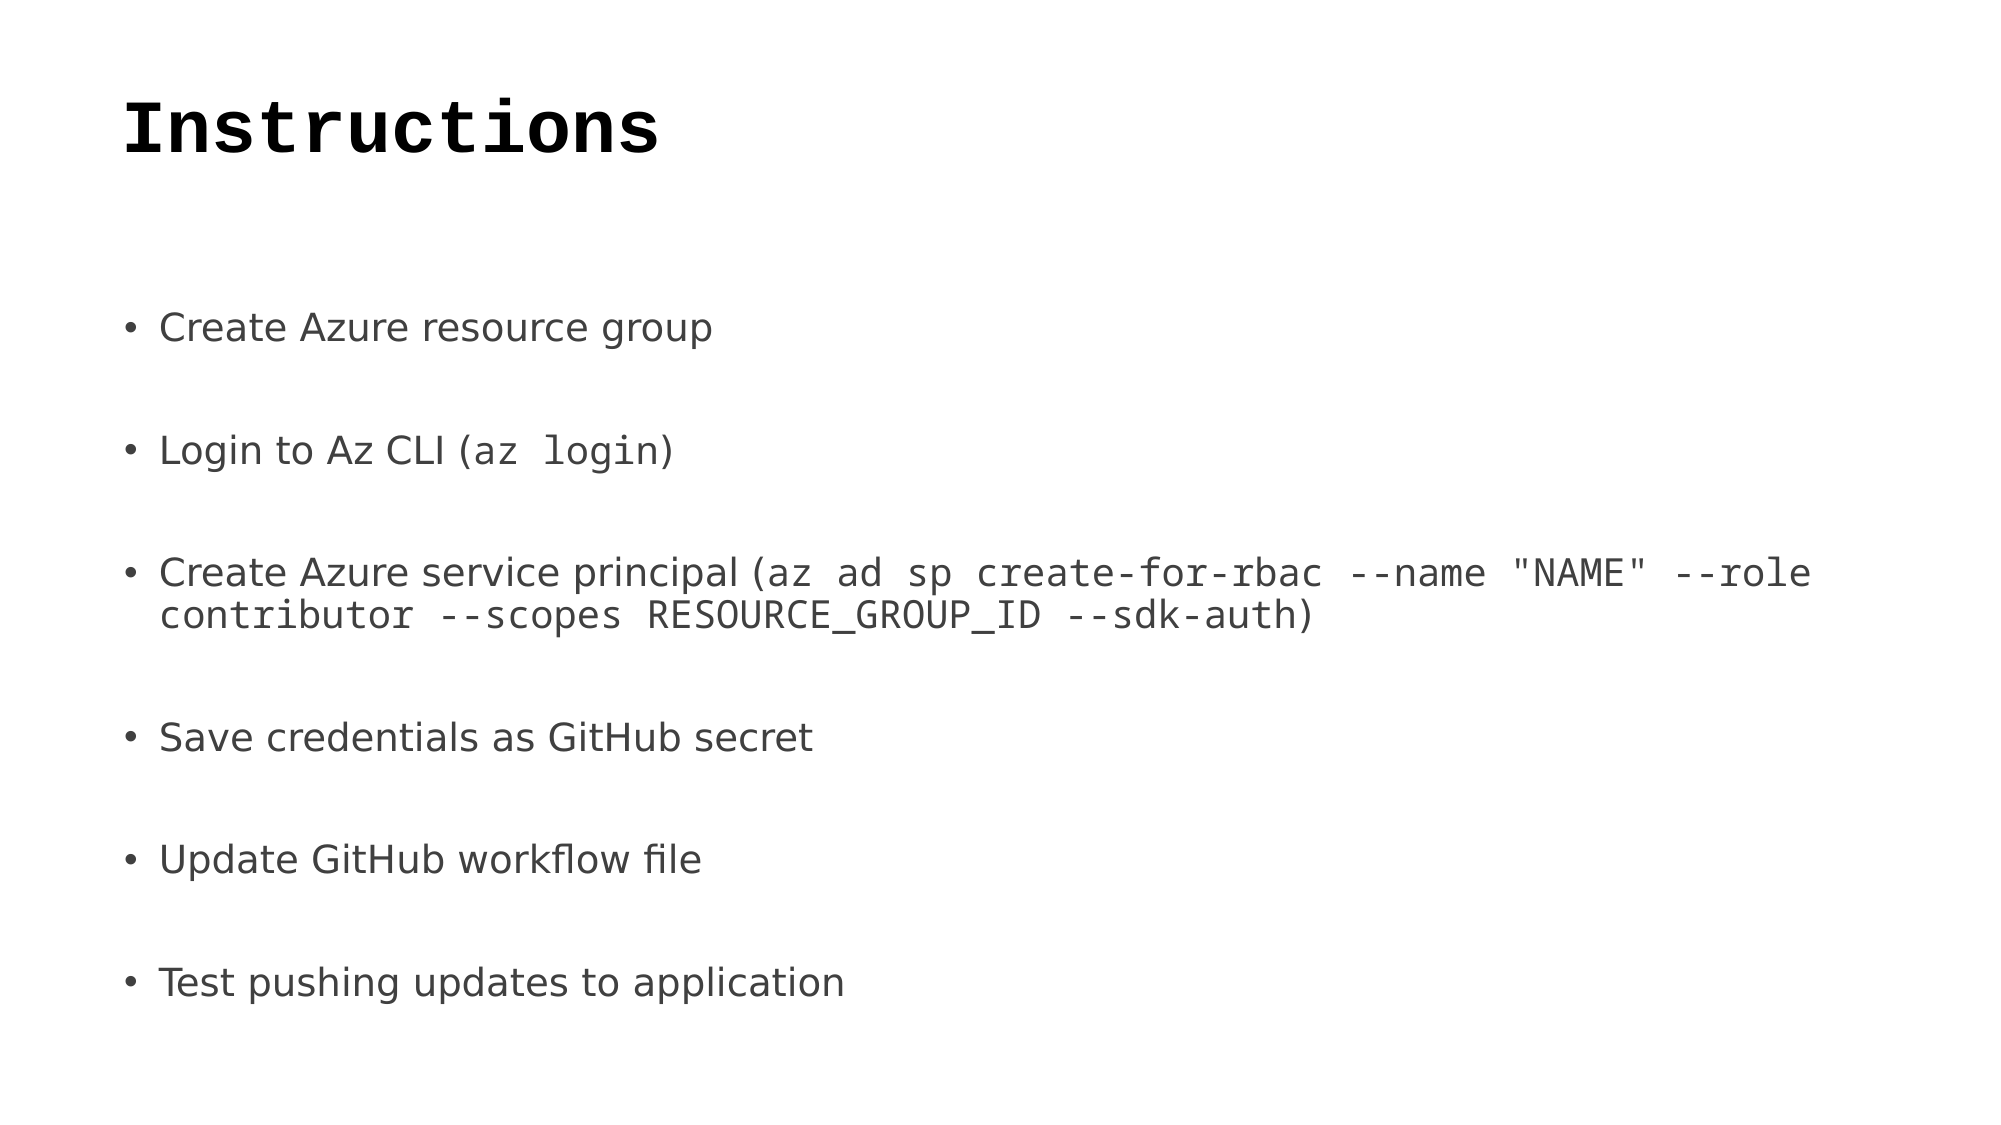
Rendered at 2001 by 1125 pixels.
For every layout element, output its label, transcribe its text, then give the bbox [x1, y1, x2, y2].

list Create Azure resource group Login to Az CLI (az login) Create Azure service principal (az ad sp create-for-rbac --name "NAME" --role contributor --scopes RESOURCE_GROUP_ID --sdk-auth) Save credentials as GitHub secret Update GitHub workflow file Test pushing updates to application [106, 299, 1832, 1014]
title Instructions [106, 76, 1832, 180]
